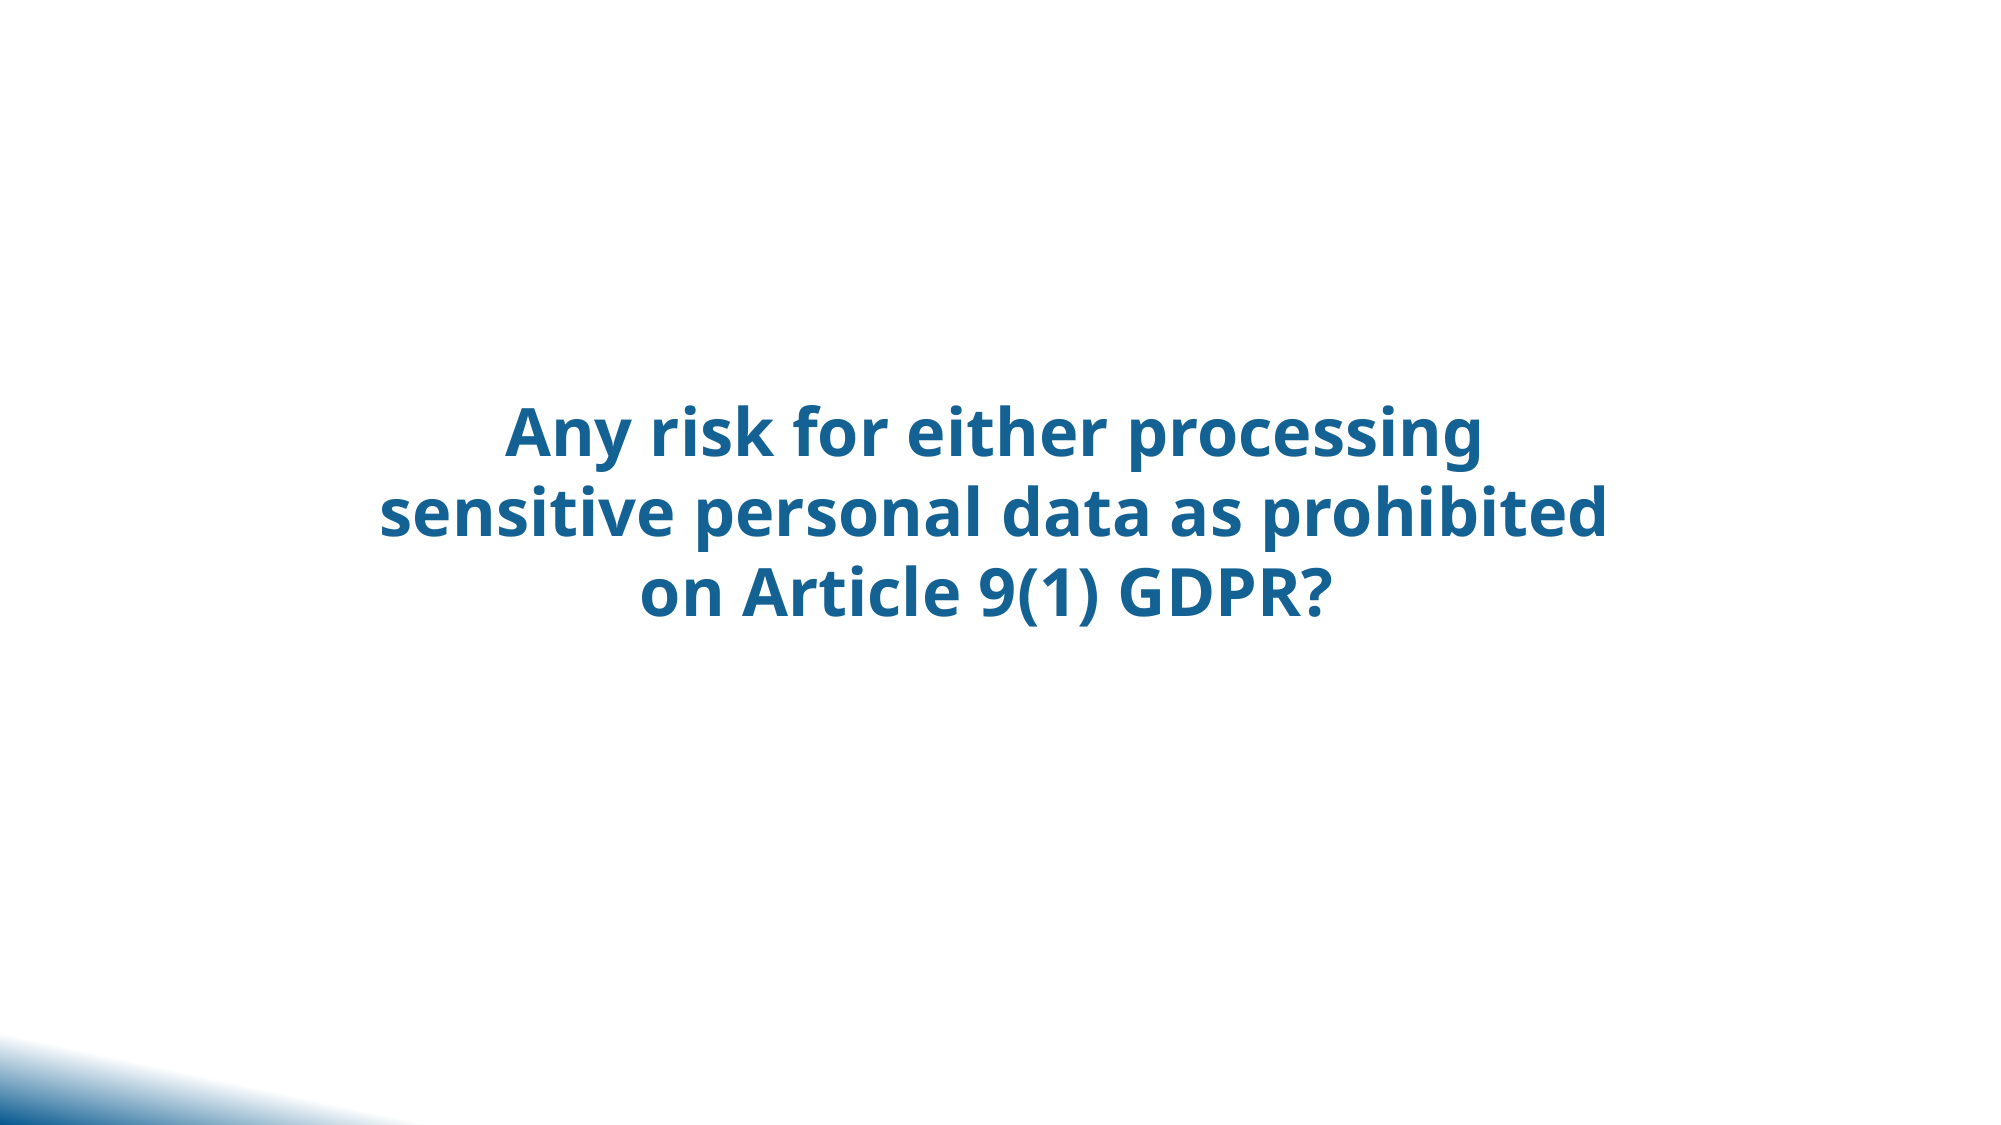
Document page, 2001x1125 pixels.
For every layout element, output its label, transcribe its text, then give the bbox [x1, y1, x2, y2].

text_box Any risk for either processing sensitive personal data as prohibited on Article 9(1) GDPR? [313, 397, 1631, 622]
